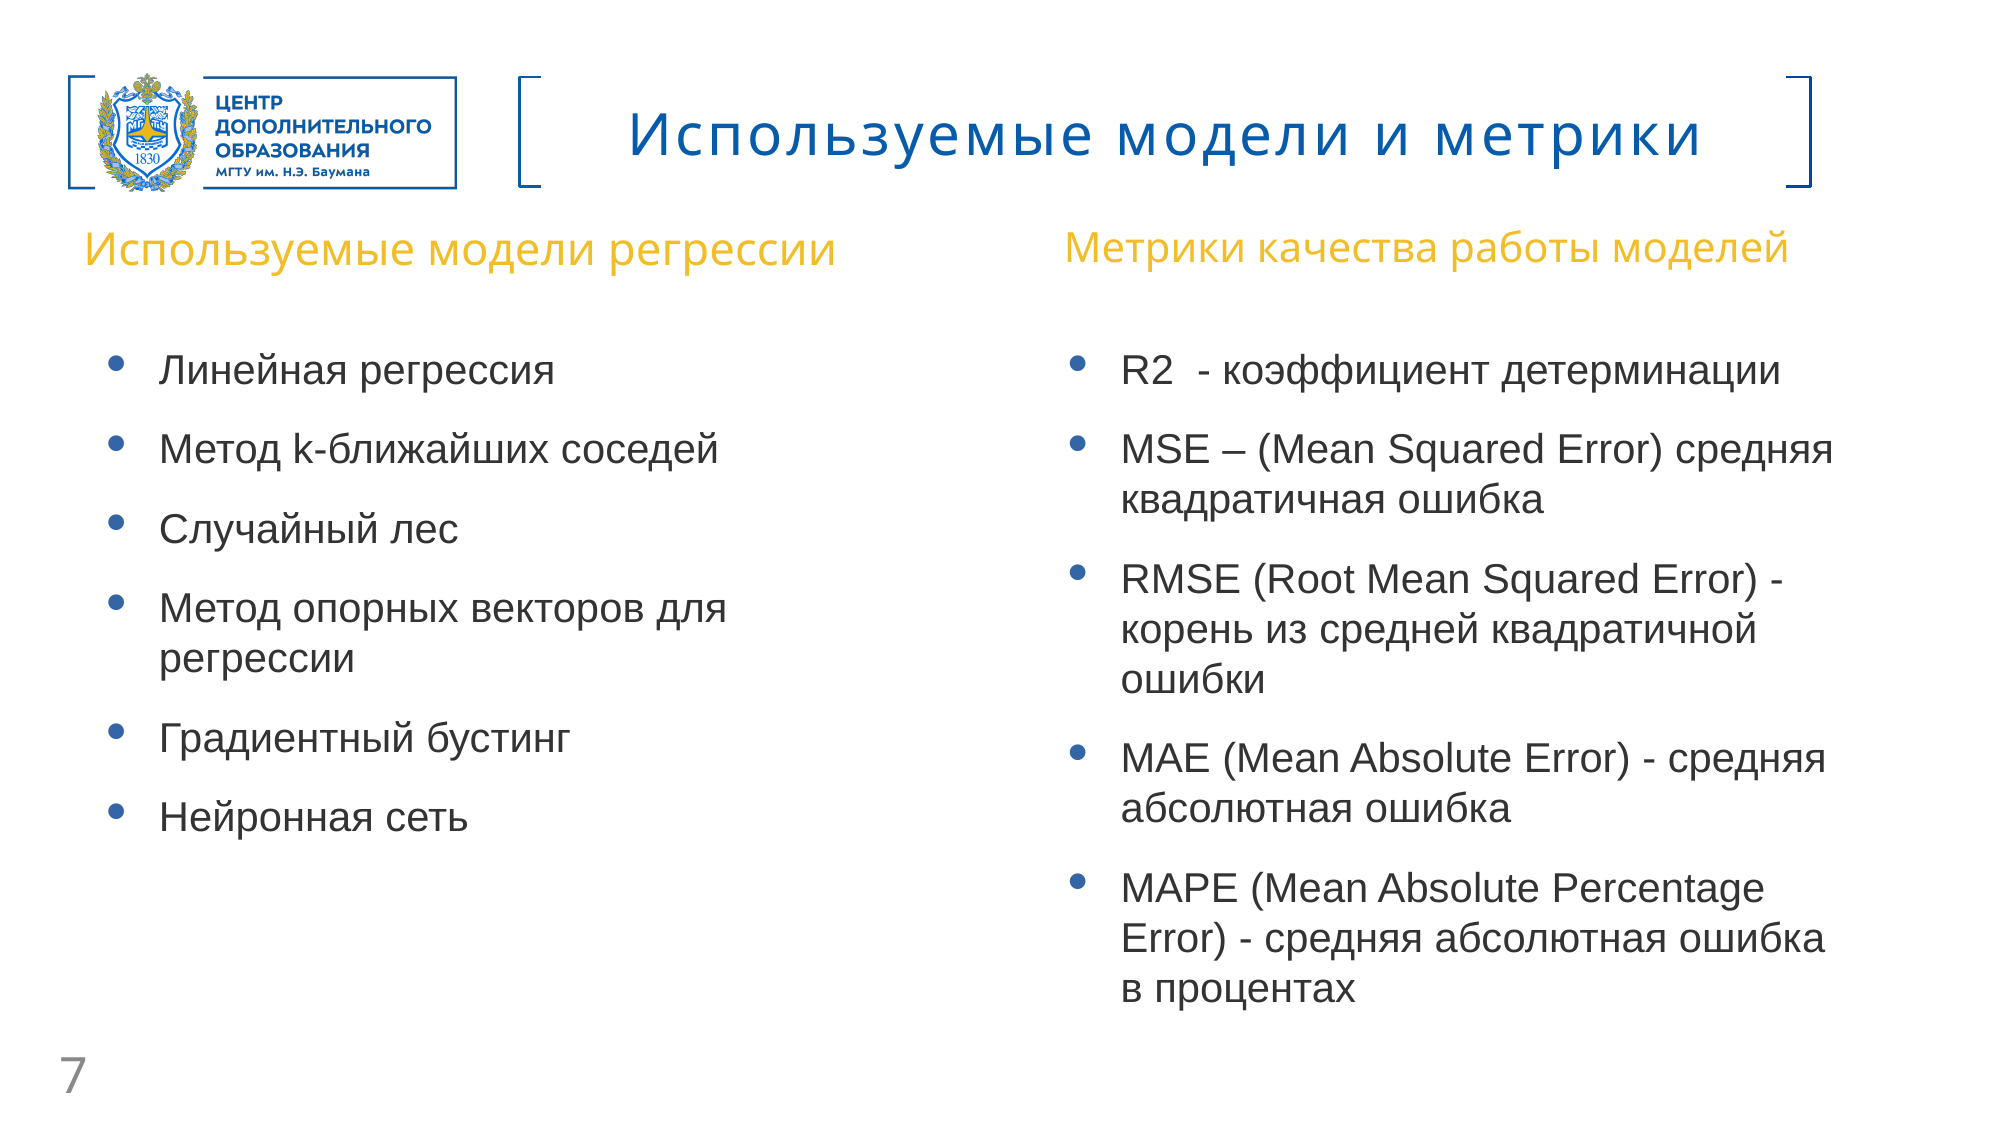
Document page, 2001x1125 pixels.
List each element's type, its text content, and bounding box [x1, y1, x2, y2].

text_box R2 - коэффициент детерминации MSE – (Mean Squared Error) средняя квадратичная ошибка RMSE (Root Mean Squared Error) - корень из средней квадратичной ошибки MAE (Mean Absolute Error) - средняя абсолютная ошибка MAPE (Mean Absolute Percentage Error) - средняя абсолютная ошибка в процентах [1037, 336, 1853, 1032]
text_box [519, 76, 1812, 187]
text_box Линейная регрессия Метод k-ближайших соседей Случайный лес Метод опорных векторов для регрессии Градиентный бустинг Нейронная сеть [75, 336, 891, 1032]
picture [68, 73, 457, 192]
text_box Метрики качества работы моделей [1017, 218, 1872, 318]
text_box Используемые модели регрессии [36, 218, 891, 318]
slide_number 7 [44, 1055, 139, 1101]
